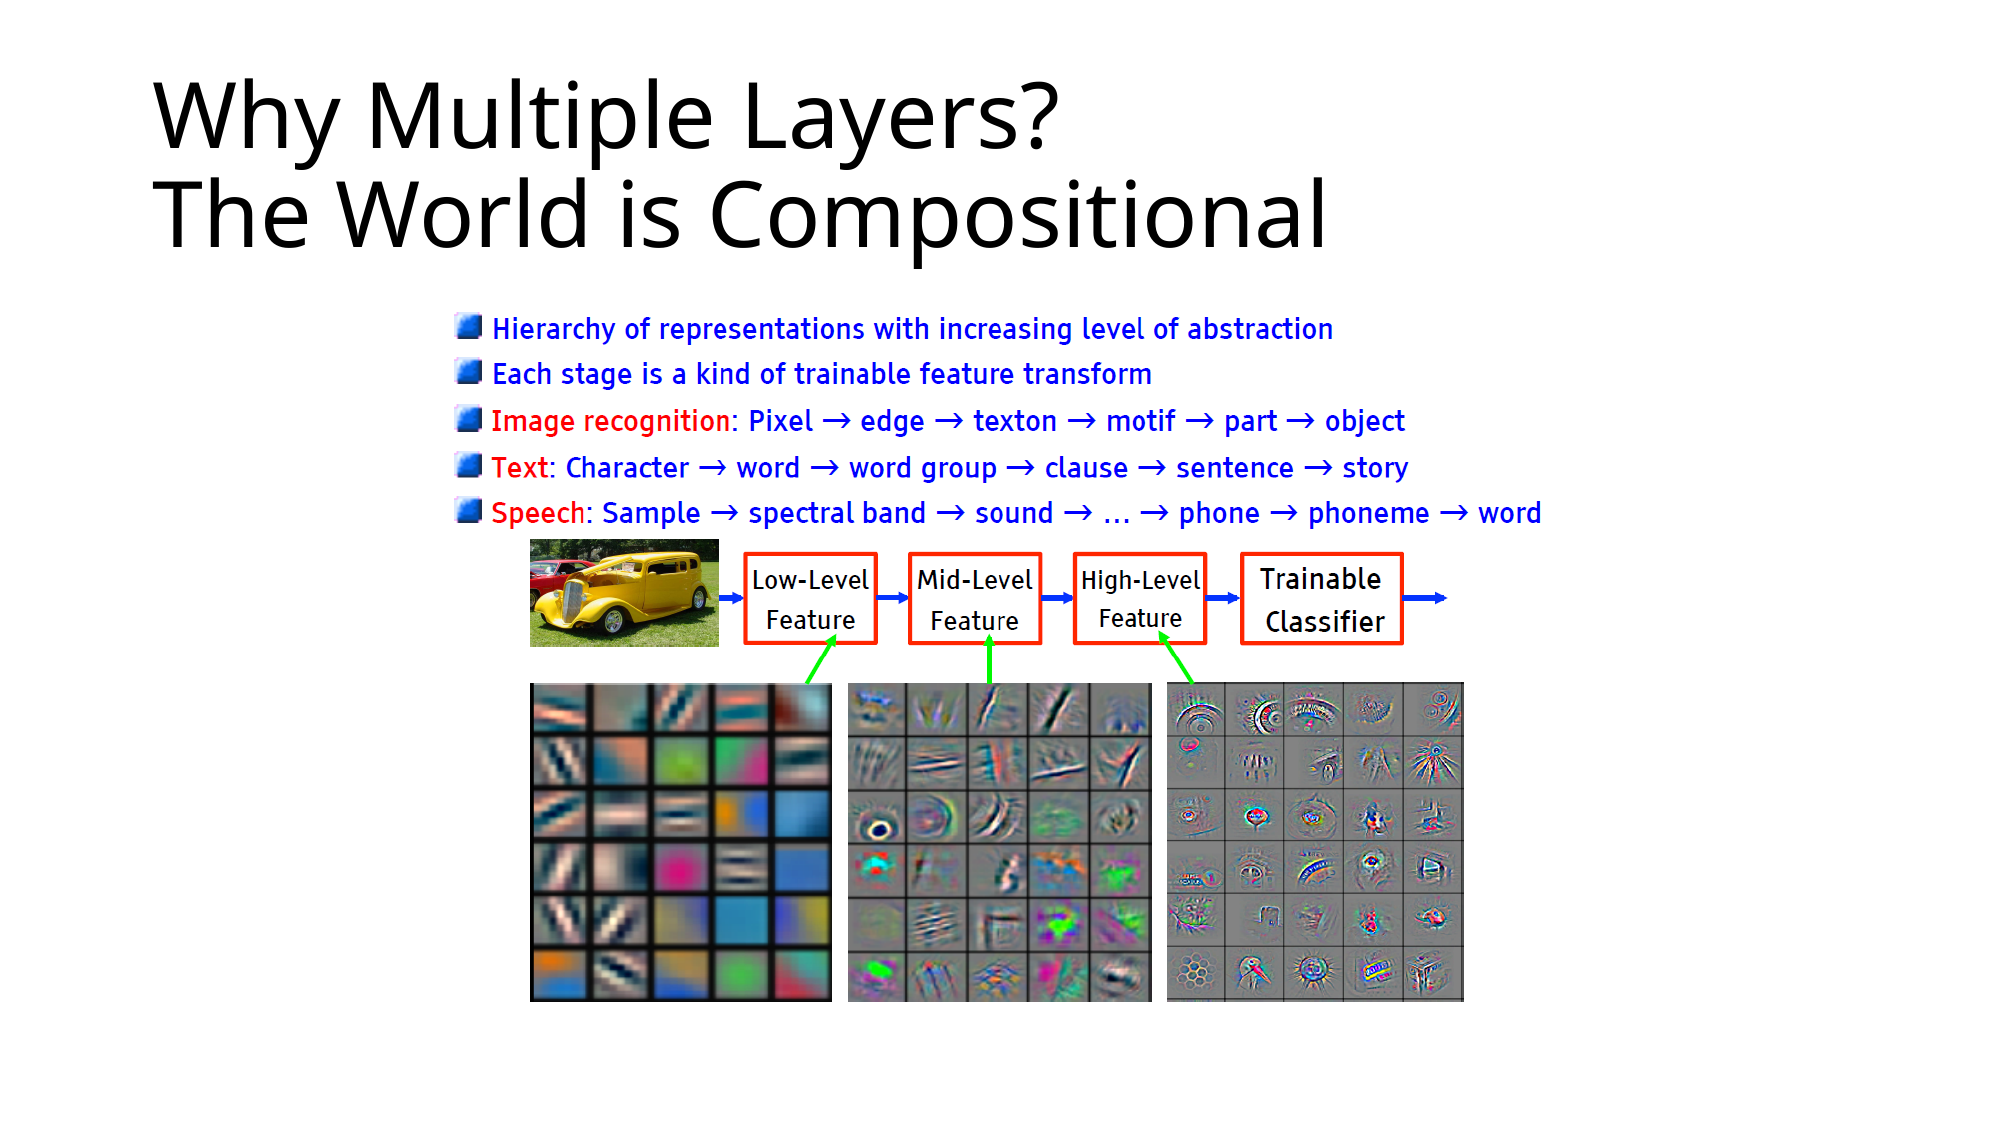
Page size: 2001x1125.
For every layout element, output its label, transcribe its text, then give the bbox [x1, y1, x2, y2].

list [443, 299, 1556, 1014]
title Why Multiple Layers? The World is Compositional [137, 59, 1863, 278]
